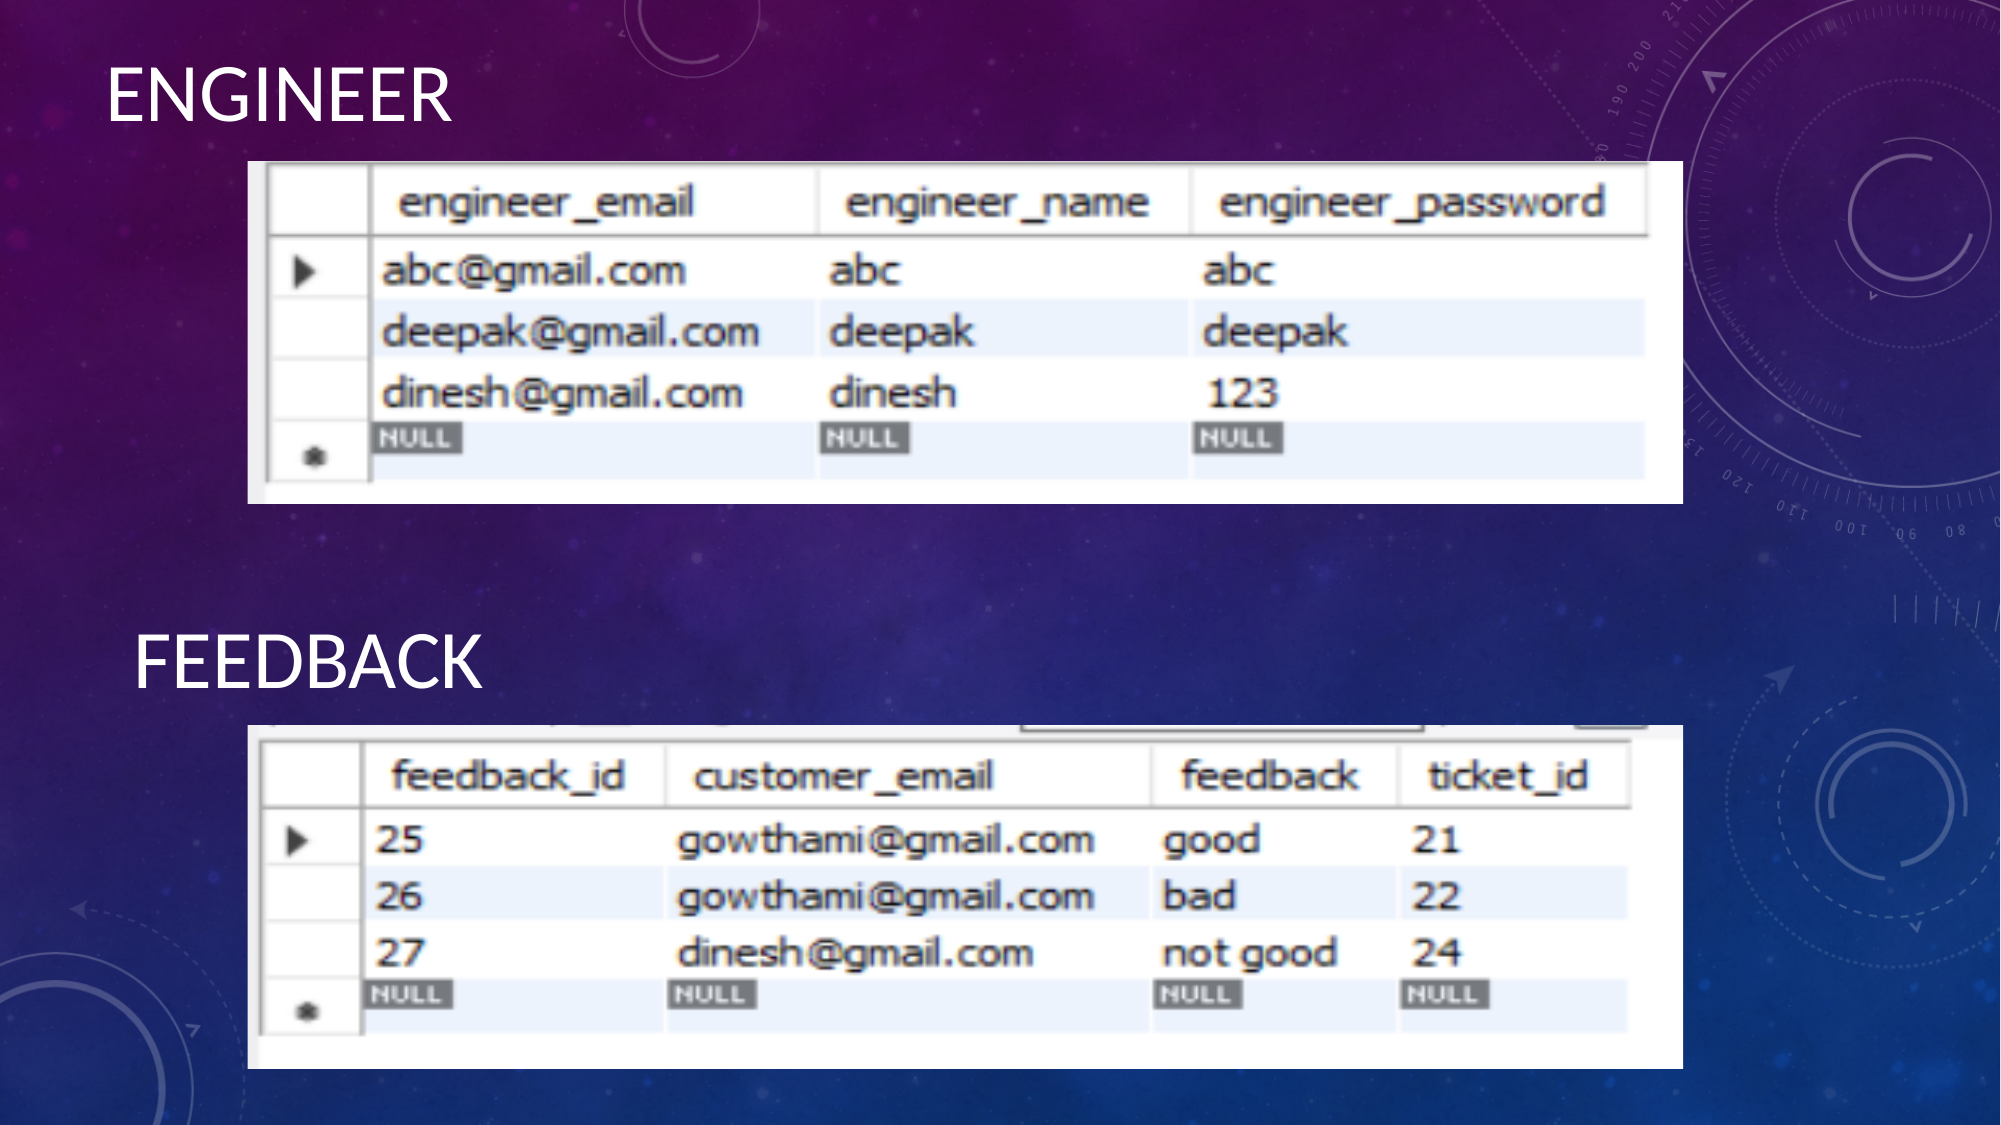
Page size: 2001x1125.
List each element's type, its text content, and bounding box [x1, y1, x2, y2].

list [247, 160, 1684, 505]
picture [0, 0, 2001, 1125]
title ENGINEER [90, 0, 1753, 208]
text_box FEEDBACK [118, 597, 500, 713]
